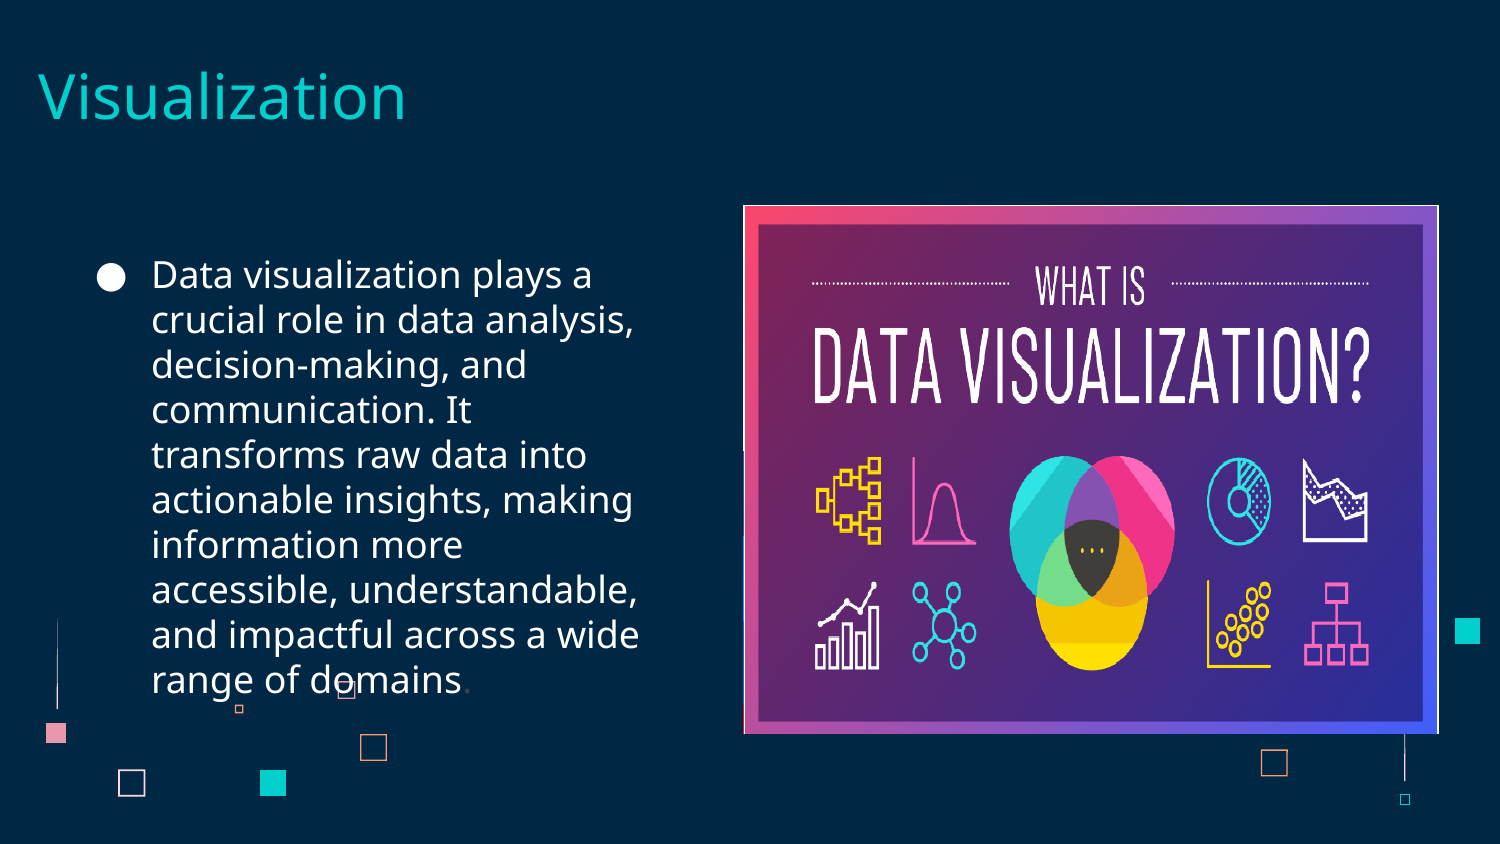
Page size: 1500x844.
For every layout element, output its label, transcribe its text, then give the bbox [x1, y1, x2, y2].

picture [742, 204, 1440, 734]
text_box Visualization [23, 15, 514, 147]
text_box Data visualization plays a crucial role in data analysis, decision-making, and communication. It transforms raw data into actionable insights, making information more accessible, understandable, and impactful across a wide range of domains. [61, 235, 675, 720]
